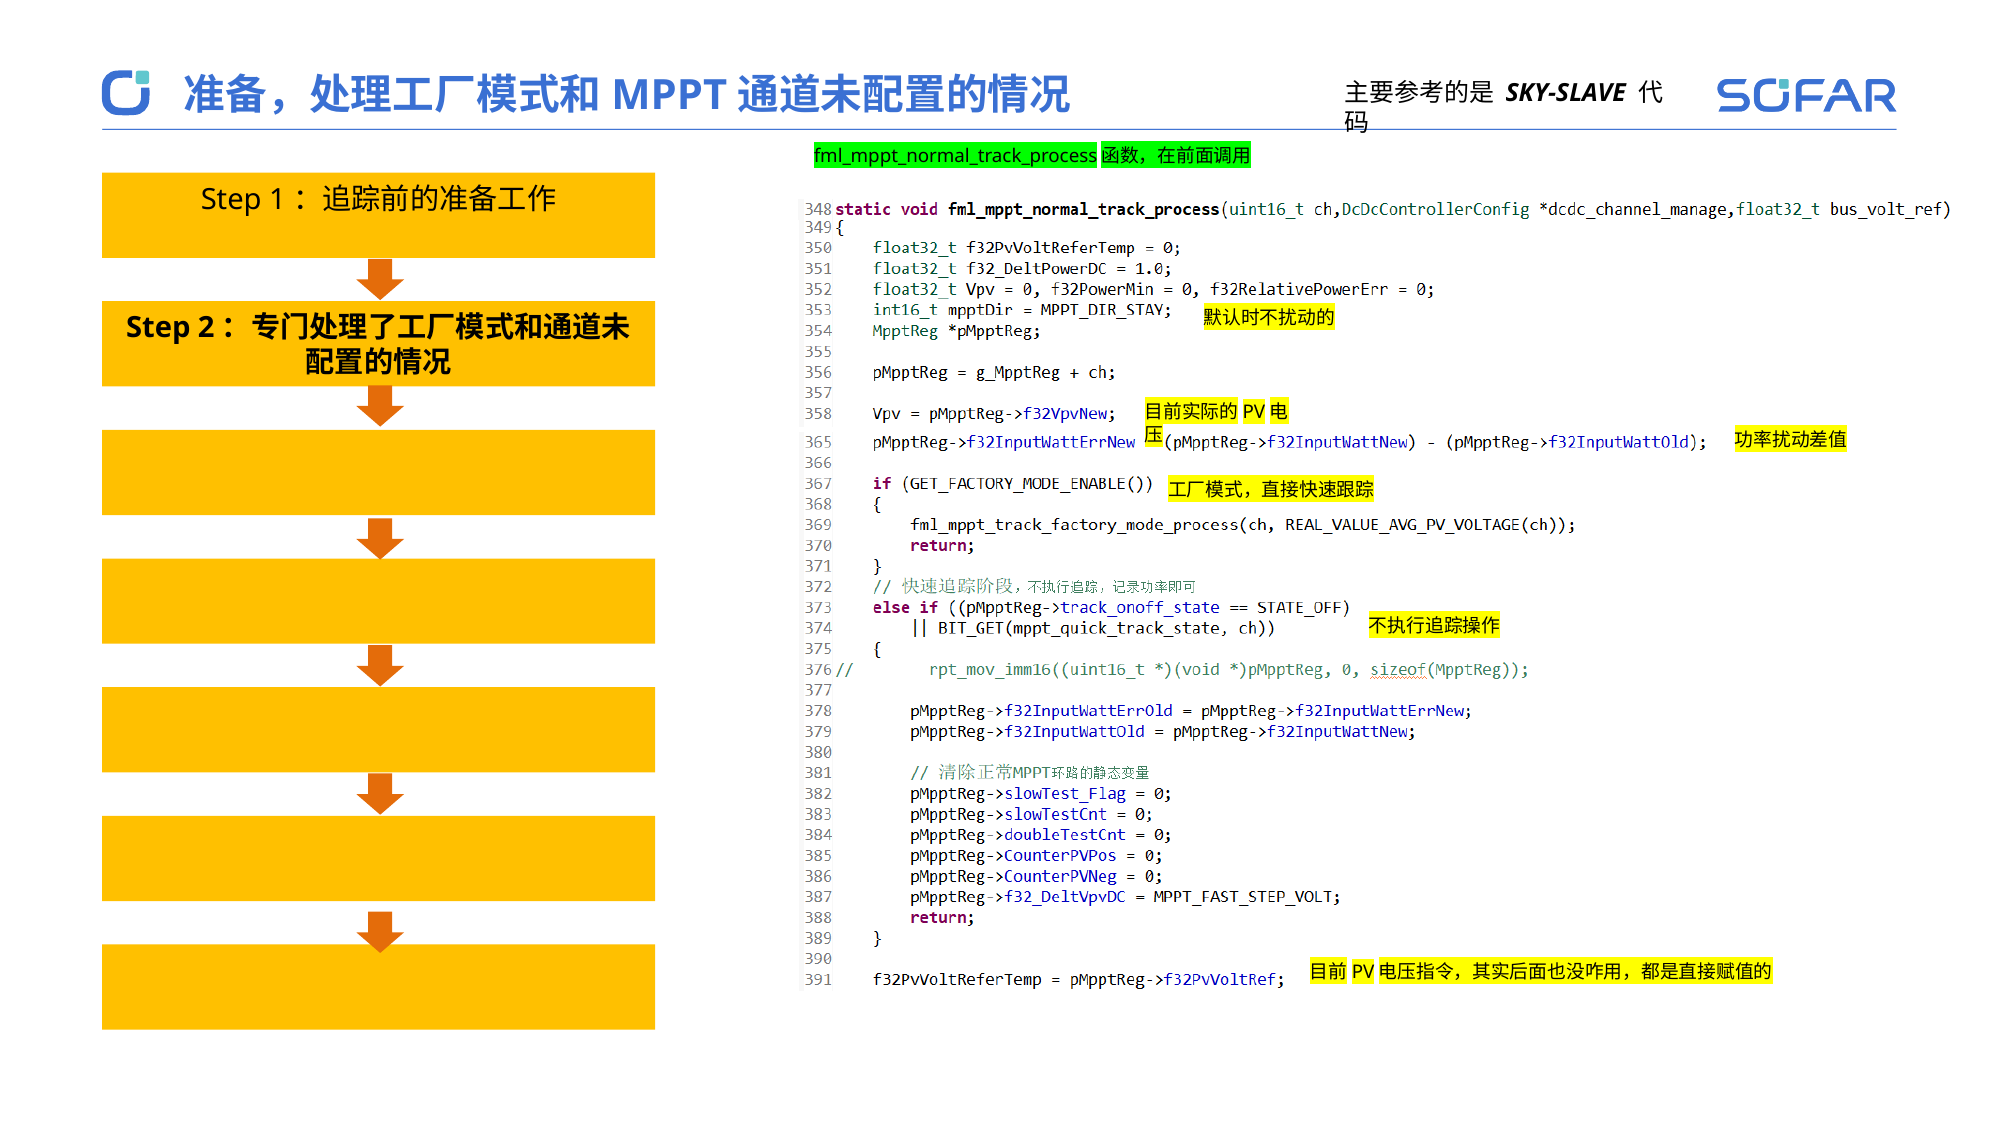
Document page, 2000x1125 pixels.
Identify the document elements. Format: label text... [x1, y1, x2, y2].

text_box [102, 687, 656, 773]
text_box [102, 944, 656, 1030]
text_box 目前PV电压指令，其实后面也没咋用，都是直接赋值的 [1714, 952, 1790, 990]
picture [798, 198, 1956, 427]
text_box [356, 773, 405, 815]
text_box [356, 645, 405, 687]
text_box [356, 518, 405, 560]
text_box fml_mppt_normal_track_process函数，在前面调用 [799, 136, 1417, 176]
list 准备，处理工厂模式和MPPT通道未配置的情况 [169, 60, 1403, 113]
text_box [102, 429, 656, 516]
text_box [356, 258, 405, 301]
text_box [356, 911, 405, 953]
text_box 功率扰动差值 [1720, 420, 1876, 458]
text_box [356, 385, 405, 427]
text_box 主要参考的是 SKY-SLAVE 代码 [1329, 69, 1701, 116]
text_box Step 2：专门处理了工厂模式和通道未配置的情况 [102, 301, 656, 387]
picture [102, 78, 1897, 130]
text_box Step 1：追踪前的准备工作 [102, 172, 656, 258]
text_box [102, 815, 656, 902]
text_box [102, 558, 656, 644]
picture [798, 432, 1710, 991]
